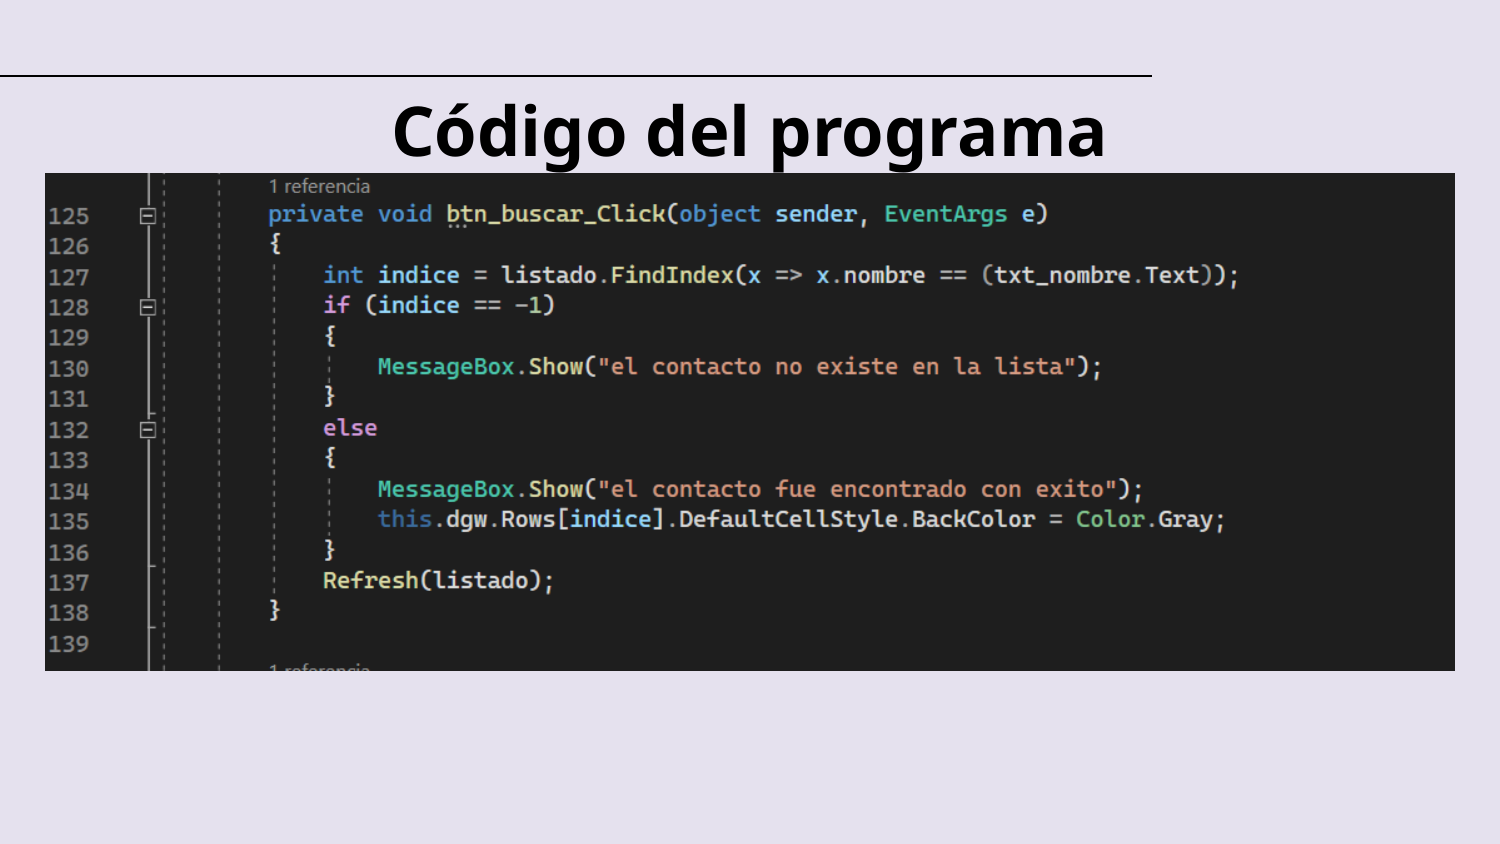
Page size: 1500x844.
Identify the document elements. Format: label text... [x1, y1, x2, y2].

picture [45, 172, 1455, 671]
title Código del programa [116, 72, 1383, 167]
